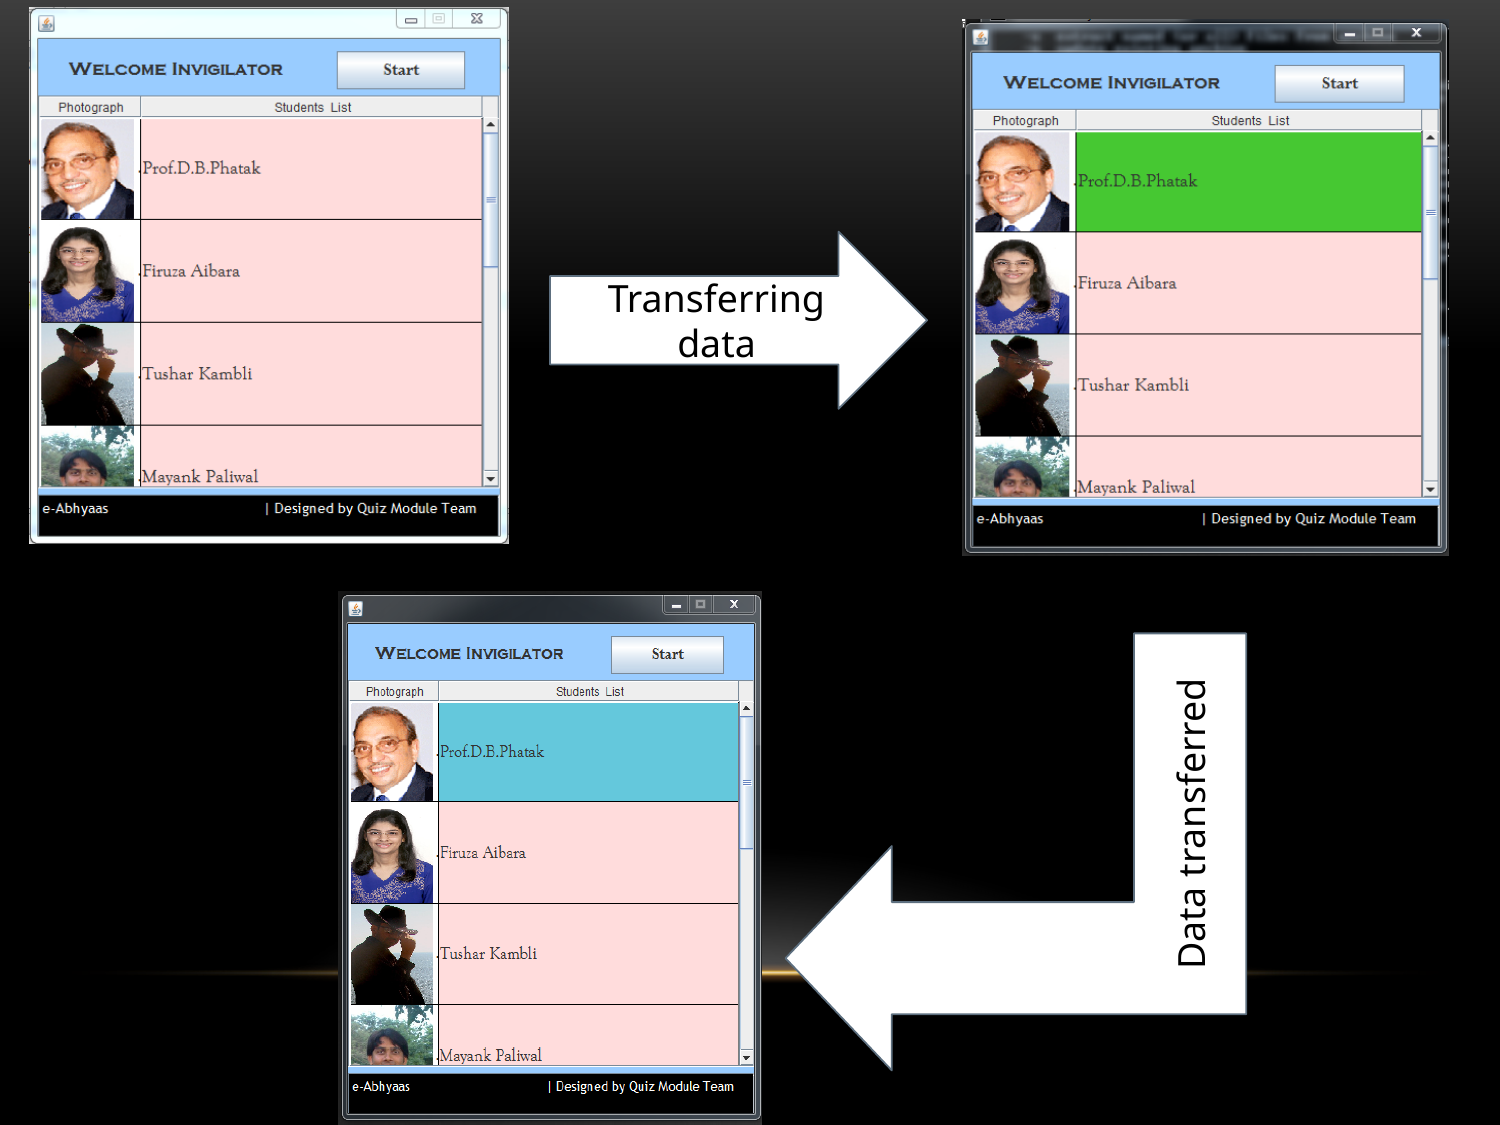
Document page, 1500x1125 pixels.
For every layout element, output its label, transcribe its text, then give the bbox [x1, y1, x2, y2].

picture [0, 0, 1500, 1125]
text_box Data transferred [784, 632, 1248, 1072]
text_box Transferring data [549, 230, 928, 410]
